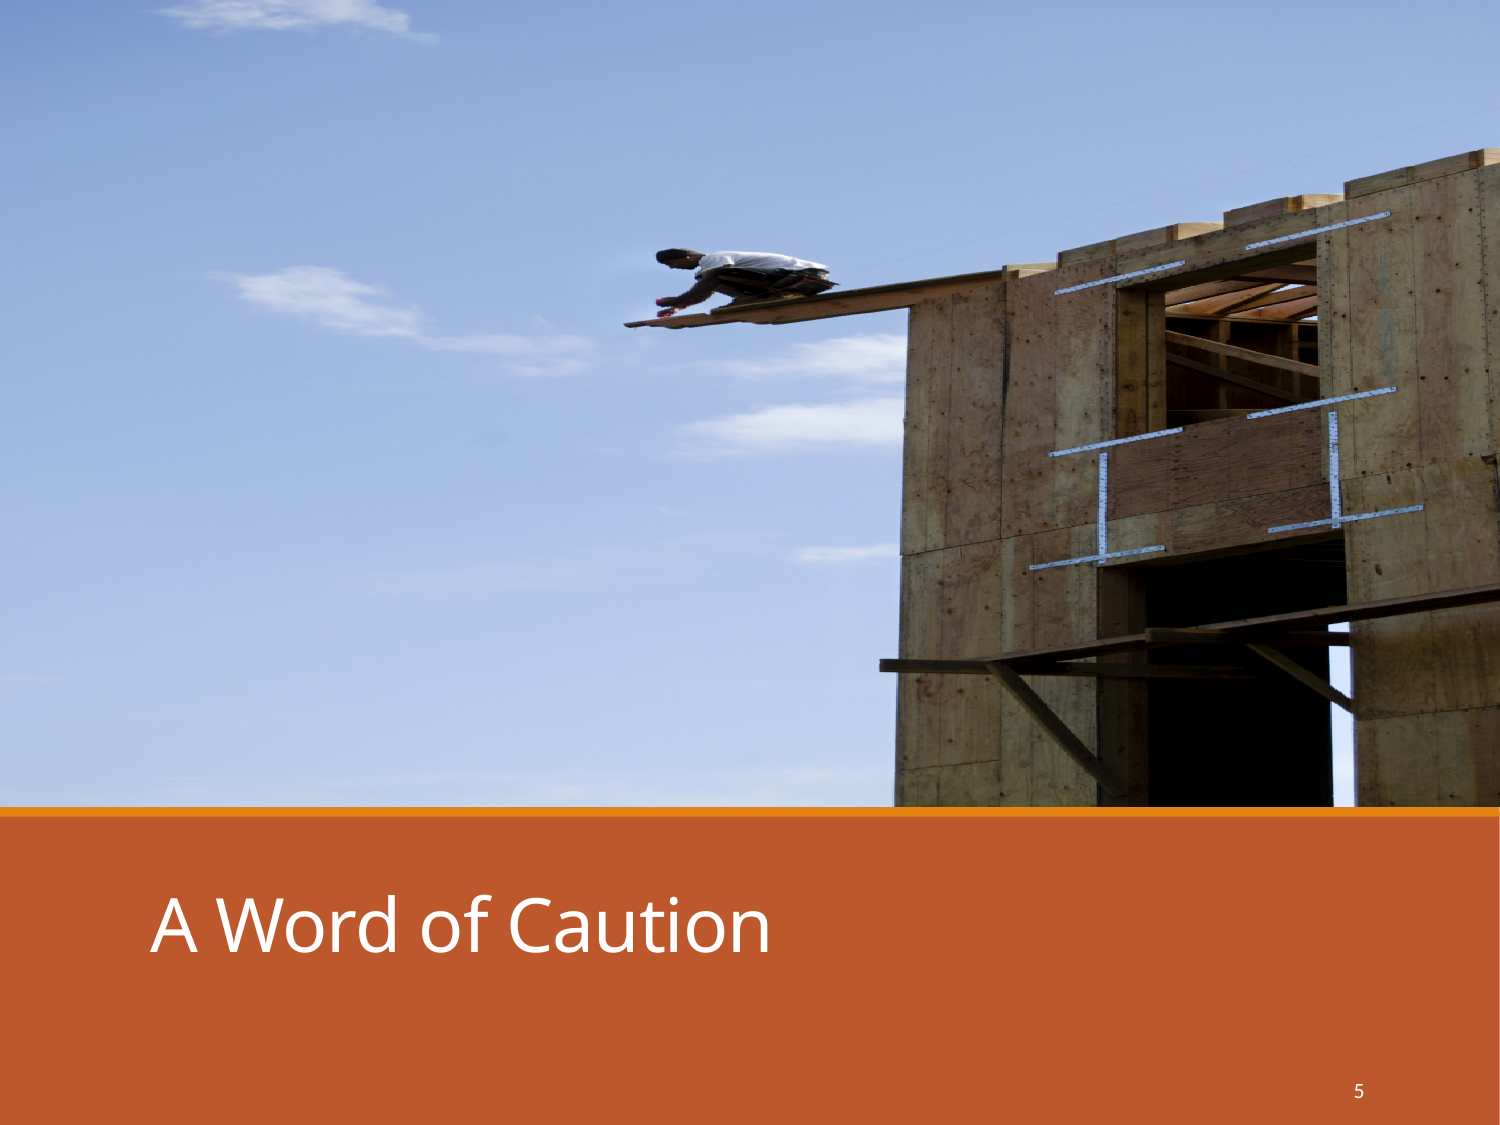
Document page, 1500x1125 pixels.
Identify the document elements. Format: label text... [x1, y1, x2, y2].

slide_number 5 [1218, 1059, 1380, 1120]
title A Word of Caution [135, 832, 1380, 968]
picture [0, 0, 1500, 807]
